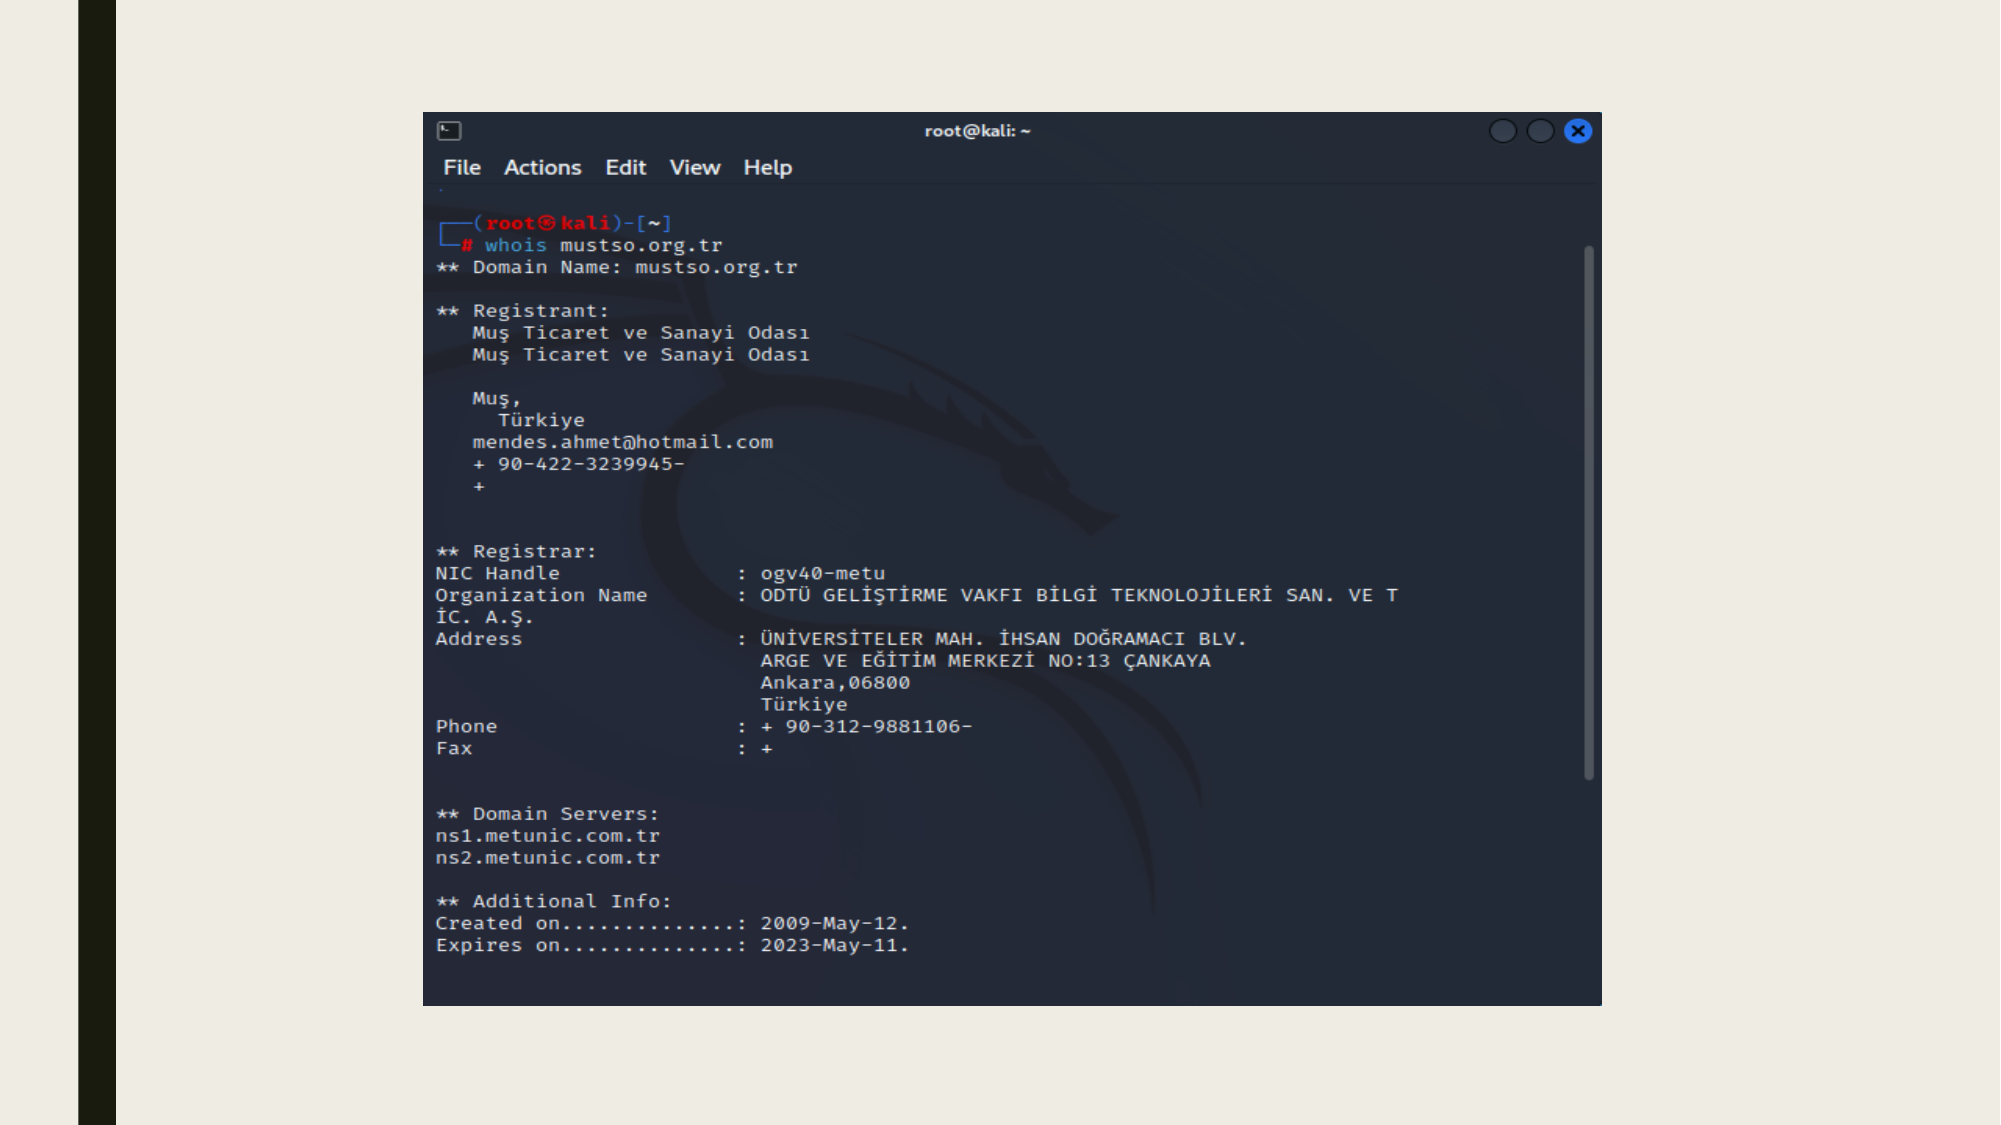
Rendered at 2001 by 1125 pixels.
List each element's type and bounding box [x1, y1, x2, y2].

picture [423, 112, 1602, 1006]
